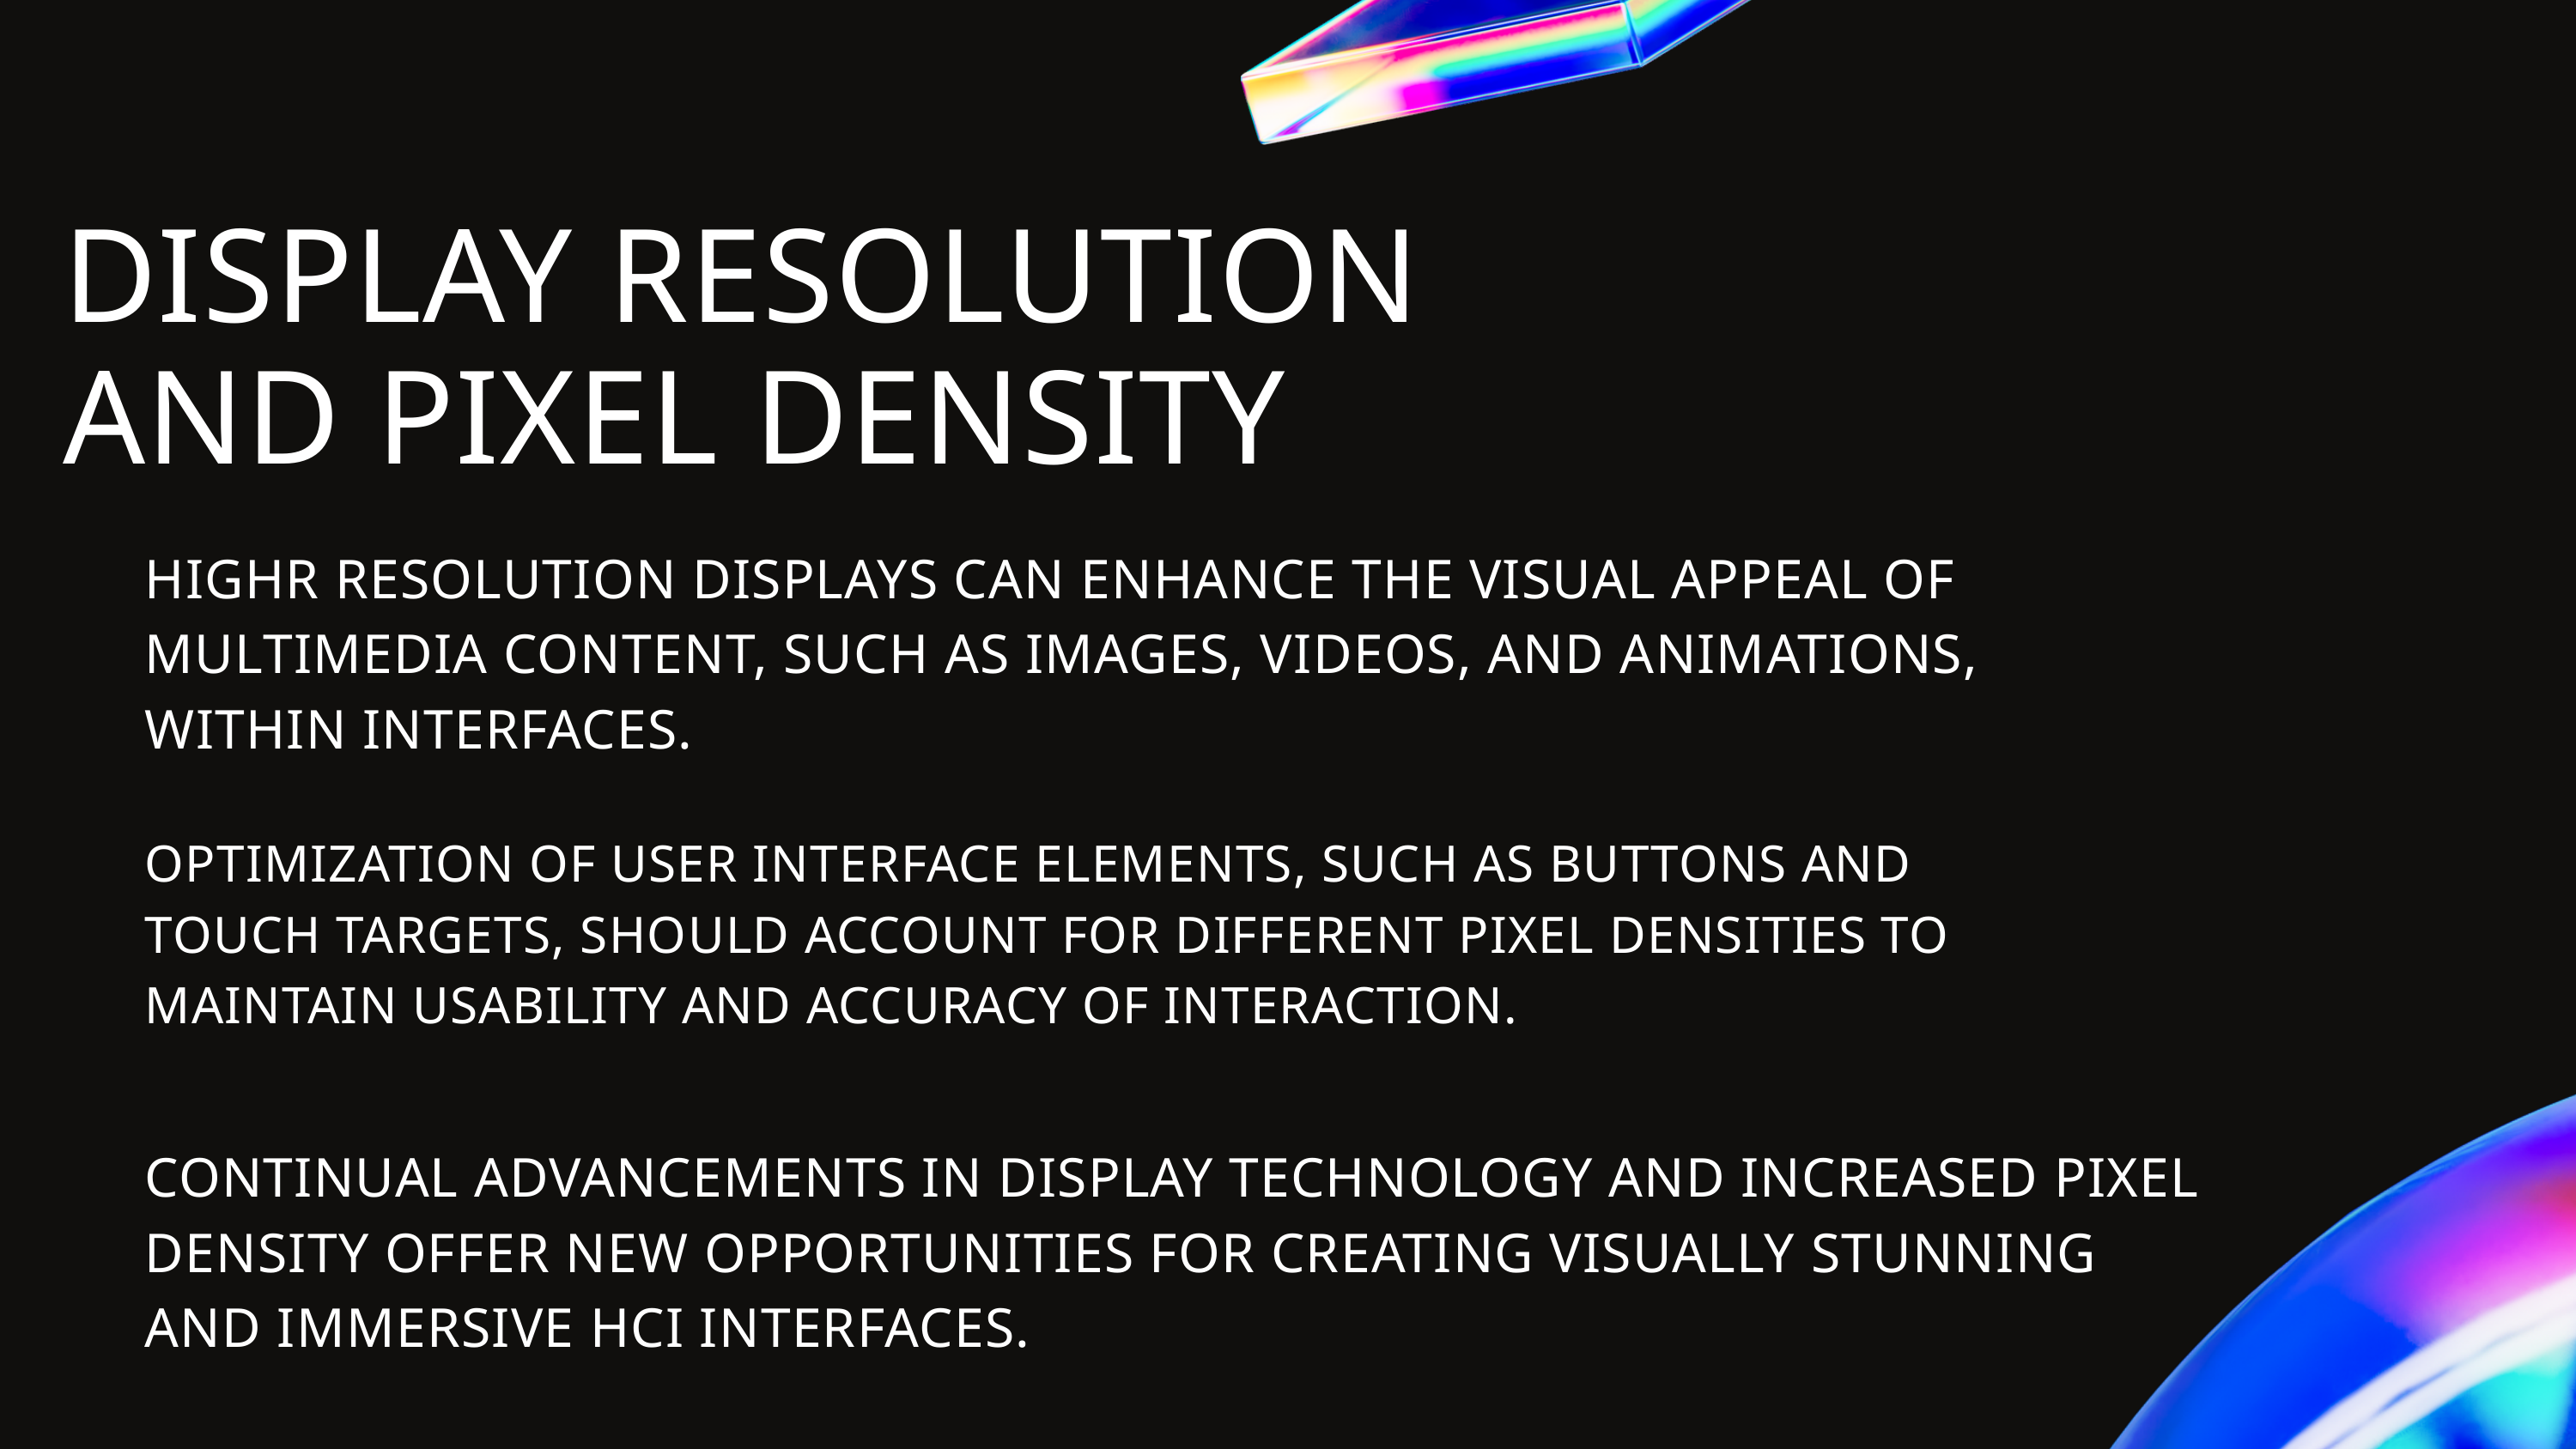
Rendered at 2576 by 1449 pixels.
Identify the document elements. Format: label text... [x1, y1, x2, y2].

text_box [144, 756, 2088, 1063]
text_box [1240, 0, 1857, 145]
text_box [1973, 1025, 2576, 1449]
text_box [144, 1064, 2220, 1431]
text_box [144, 465, 2058, 756]
text_box DISPLAY RESOLUTION AND PIXEL DENSITY [63, 205, 1644, 491]
